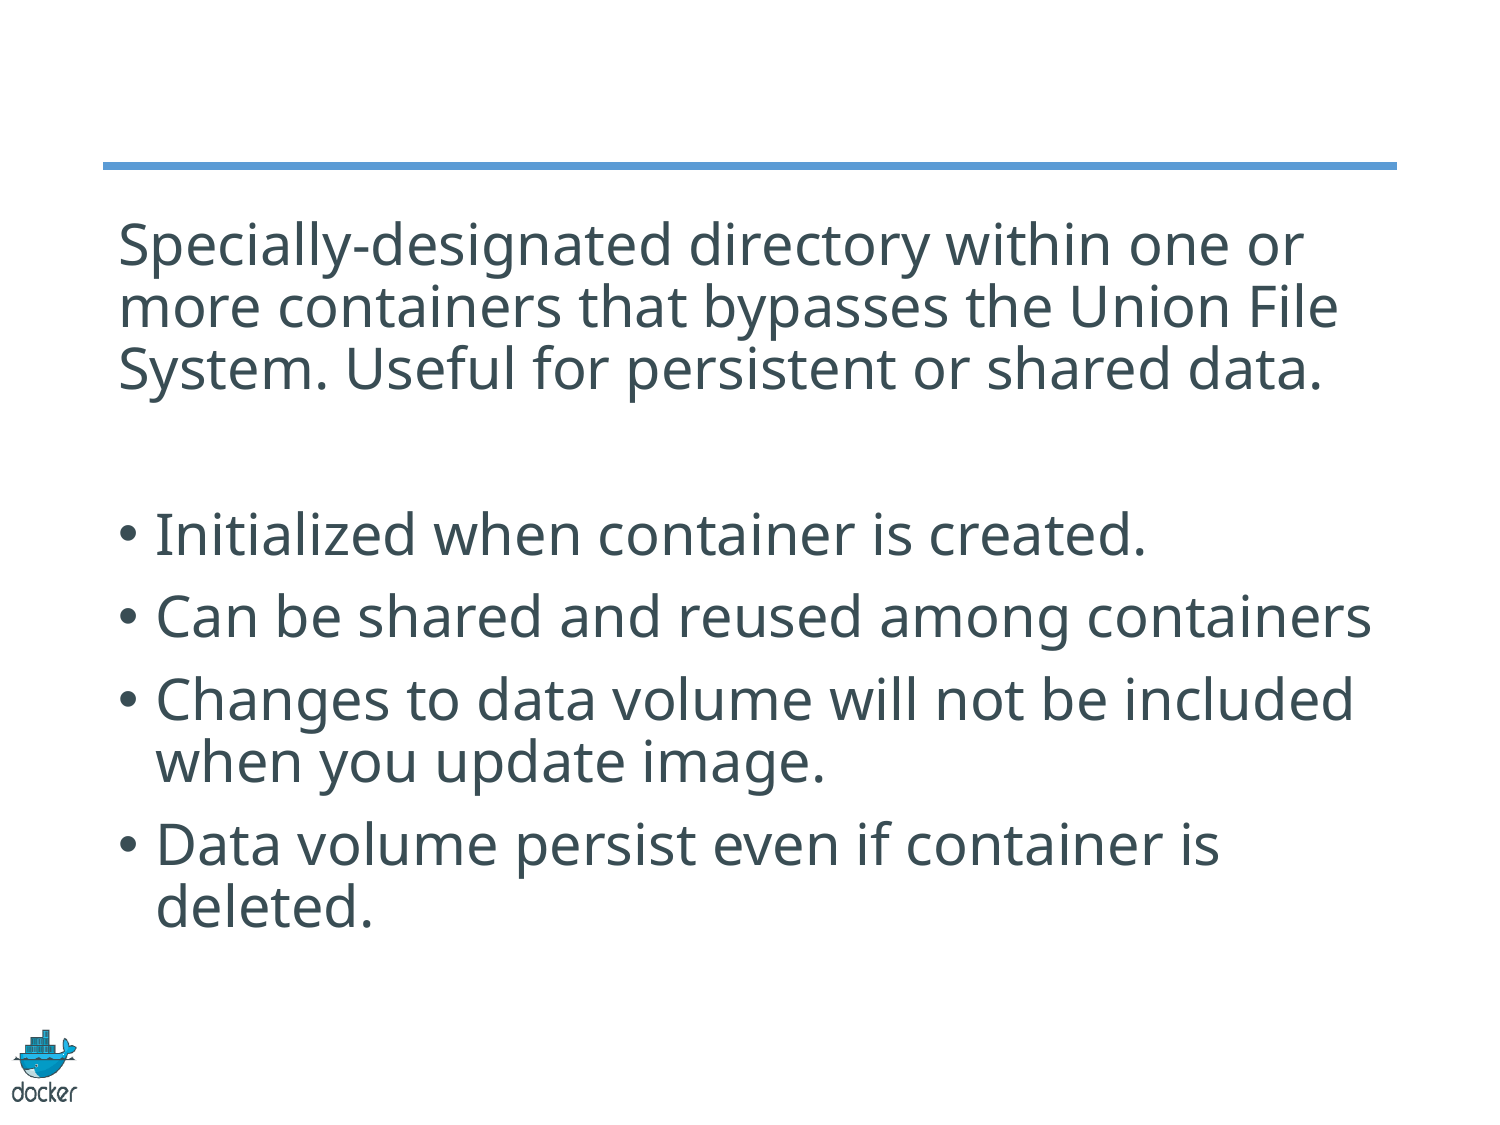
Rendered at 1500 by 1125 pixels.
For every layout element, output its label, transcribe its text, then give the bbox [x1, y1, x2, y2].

list Specially-designated directory within one or more containers that bypasses the Union File System. Useful for persistent or shared data. Initialized when container is created. Can be shared and reused among containers Changes to data volume will not be included when you update image. Data volume persist even if container is deleted. [103, 207, 1397, 1014]
picture [0, 1010, 98, 1121]
